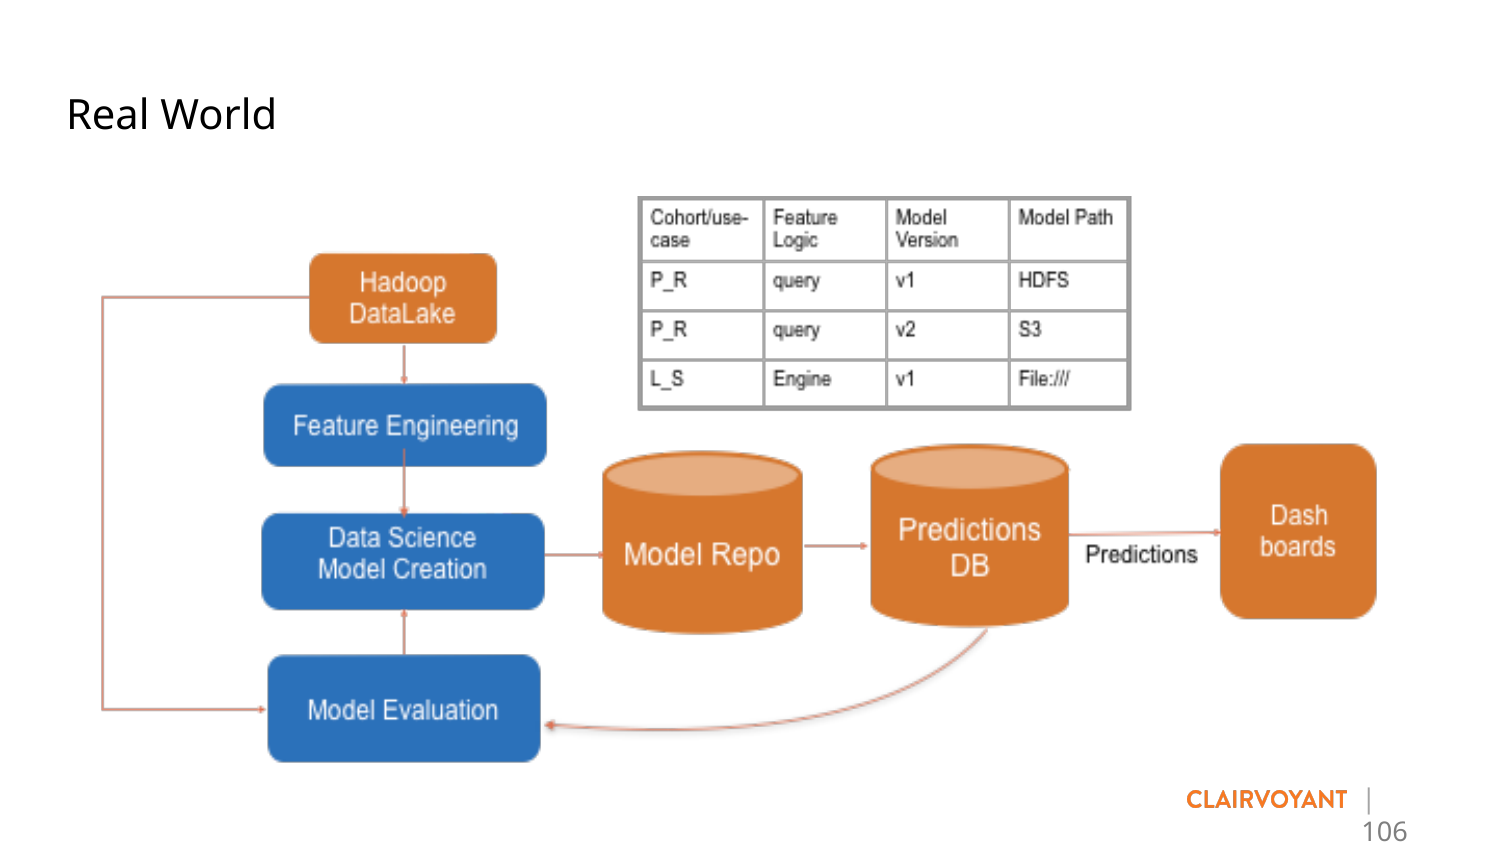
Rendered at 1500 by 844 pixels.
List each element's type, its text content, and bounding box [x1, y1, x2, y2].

picture [1187, 790, 1347, 808]
title Real World [51, 72, 1449, 167]
picture [100, 196, 1379, 765]
